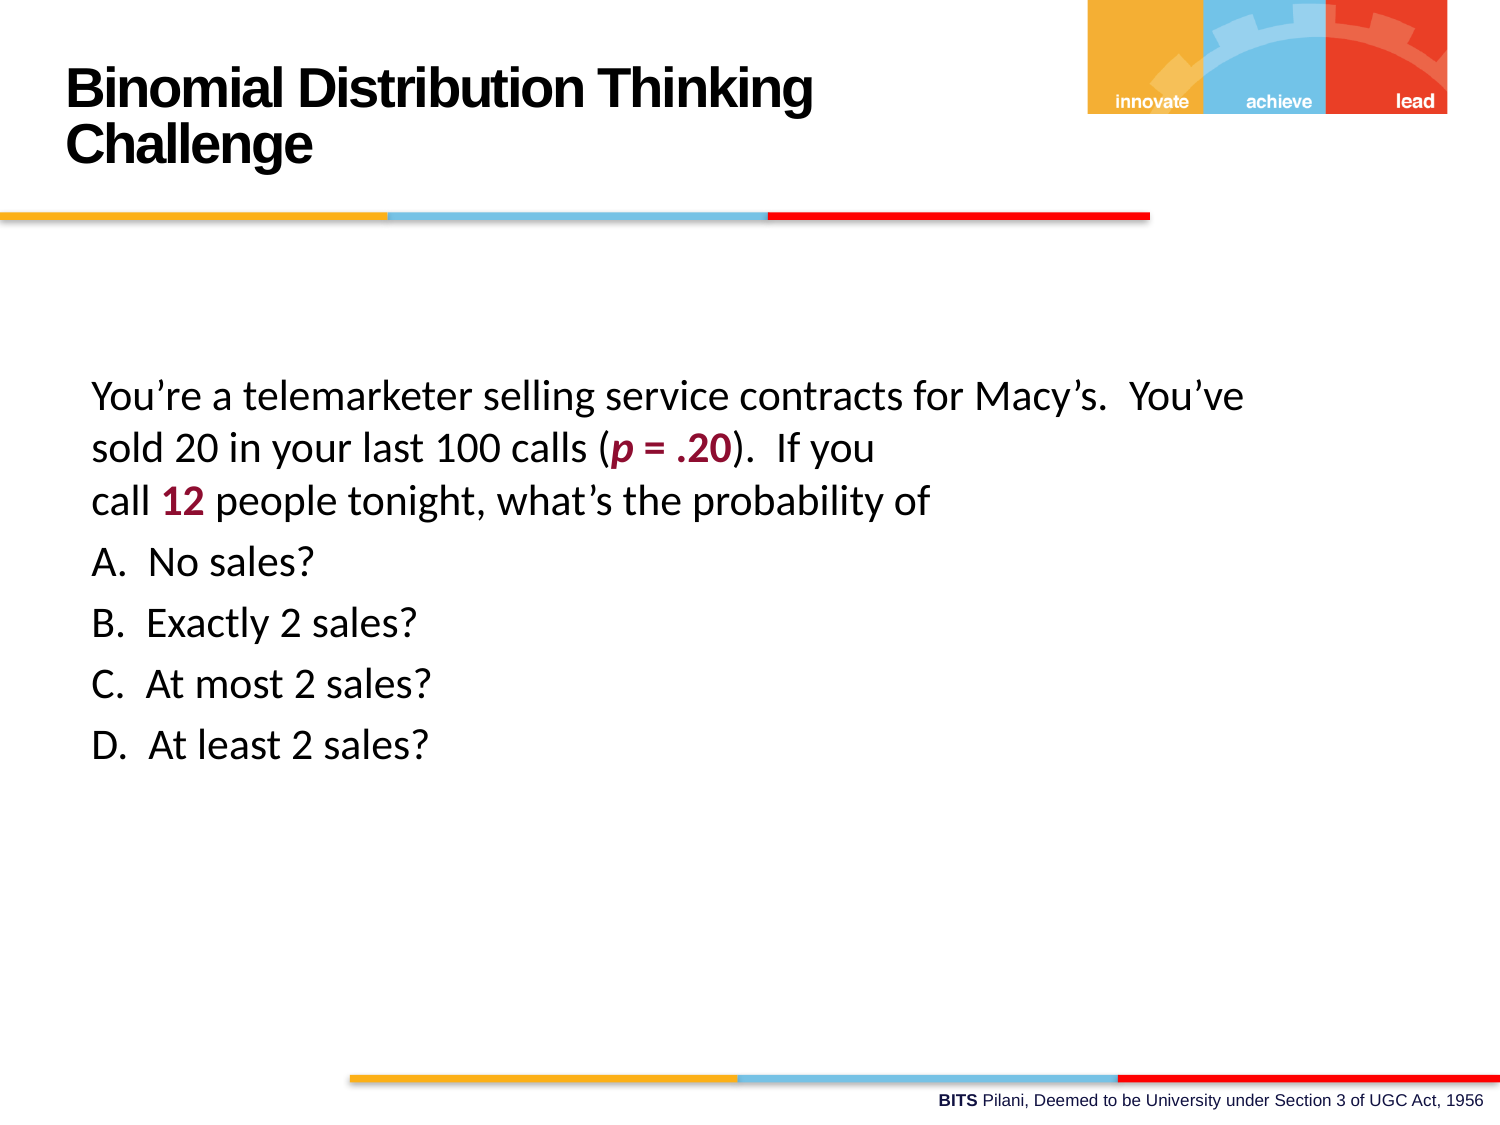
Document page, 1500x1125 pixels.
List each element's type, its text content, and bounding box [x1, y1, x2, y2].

picture [1087, 0, 1448, 114]
list Binomial Distribution Thinking Challenge [50, 24, 1088, 213]
text_box You’re a telemarketer selling service contracts for Macy’s. You’ve sold 20 in your last 100 calls (p = .20). If you call 12 people tonight, what’s the probability of A. No sales? B. Exactly 2 sales? C. At most 2 sales? D. At least 2 sales? [76, 358, 1326, 844]
